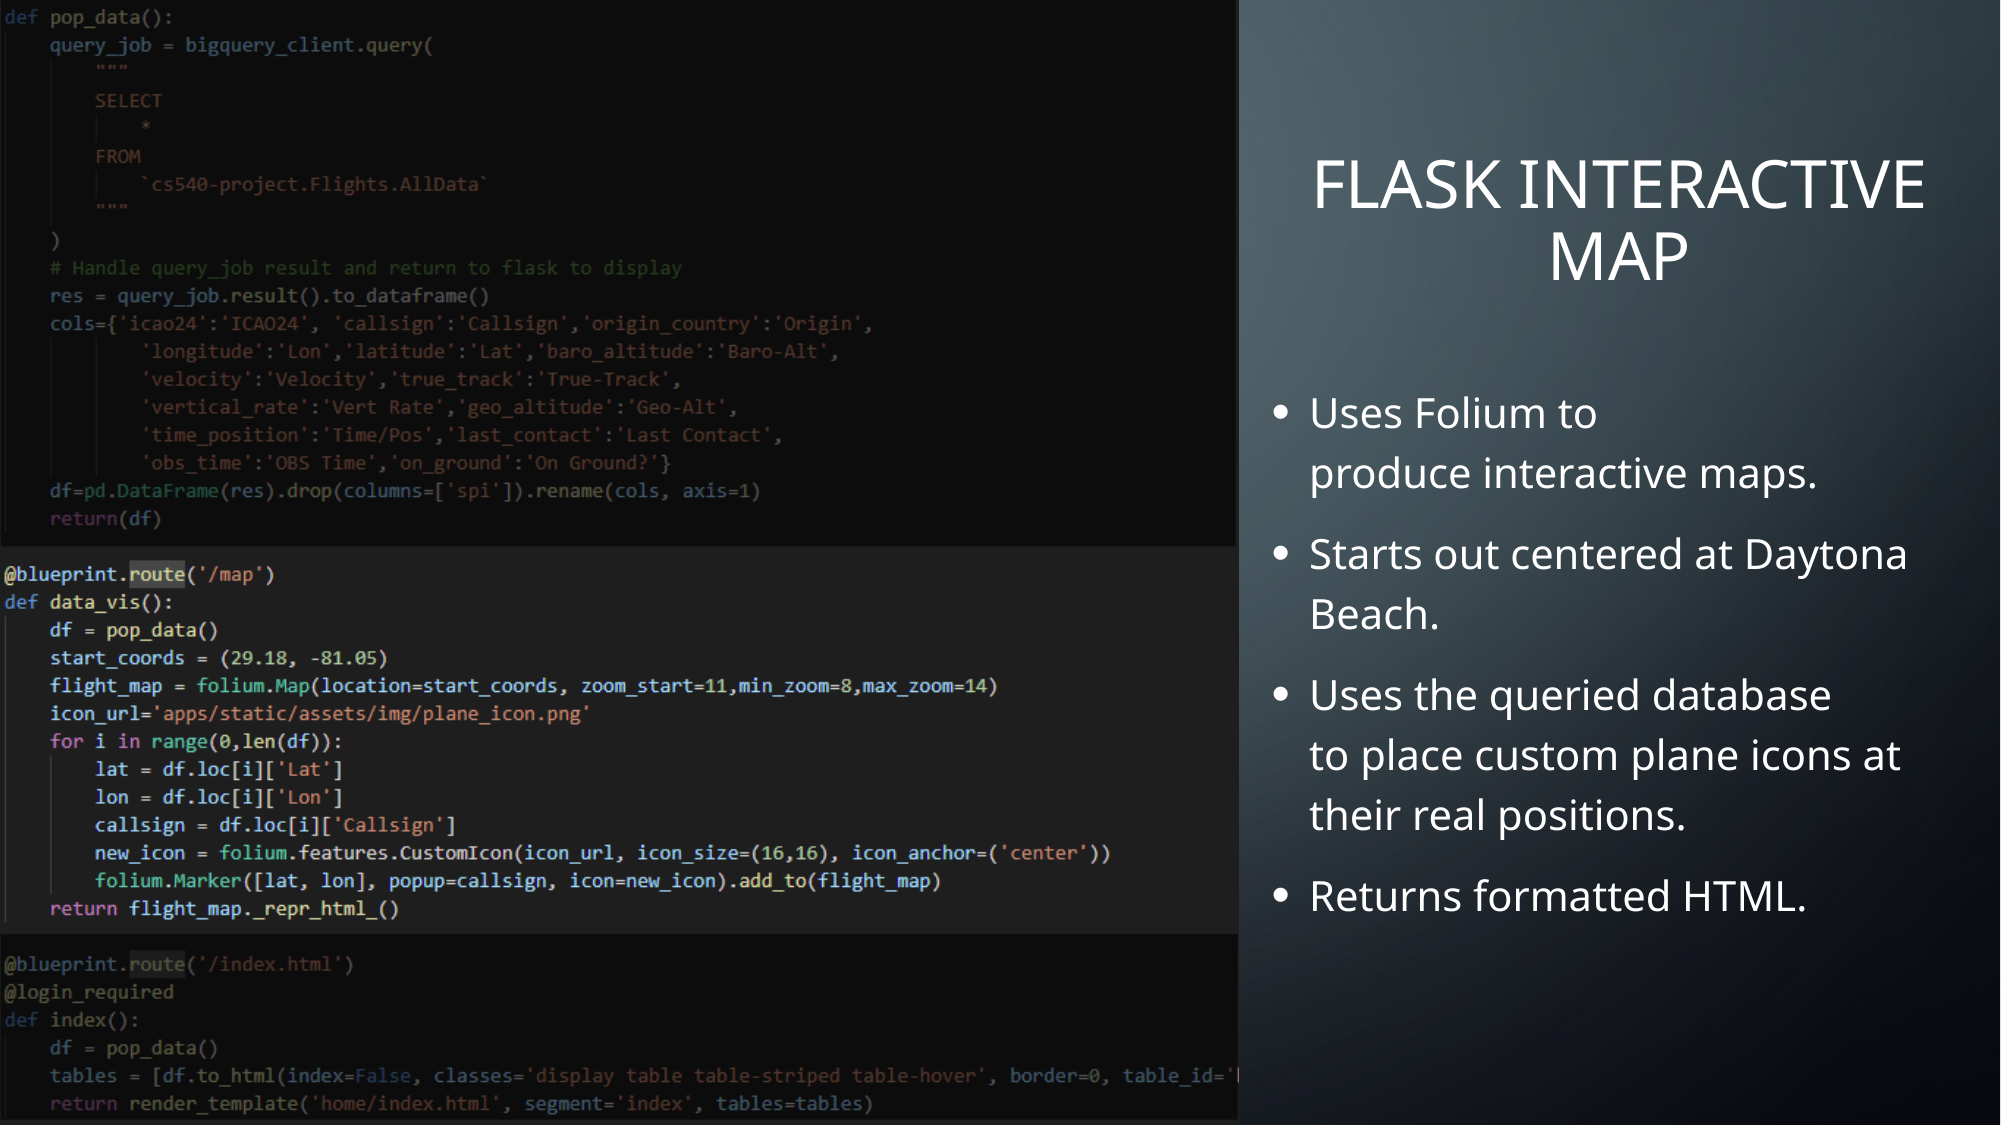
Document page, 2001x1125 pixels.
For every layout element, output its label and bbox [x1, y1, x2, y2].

text_box [1240, 0, 2000, 1125]
picture [0, 0, 1240, 1125]
